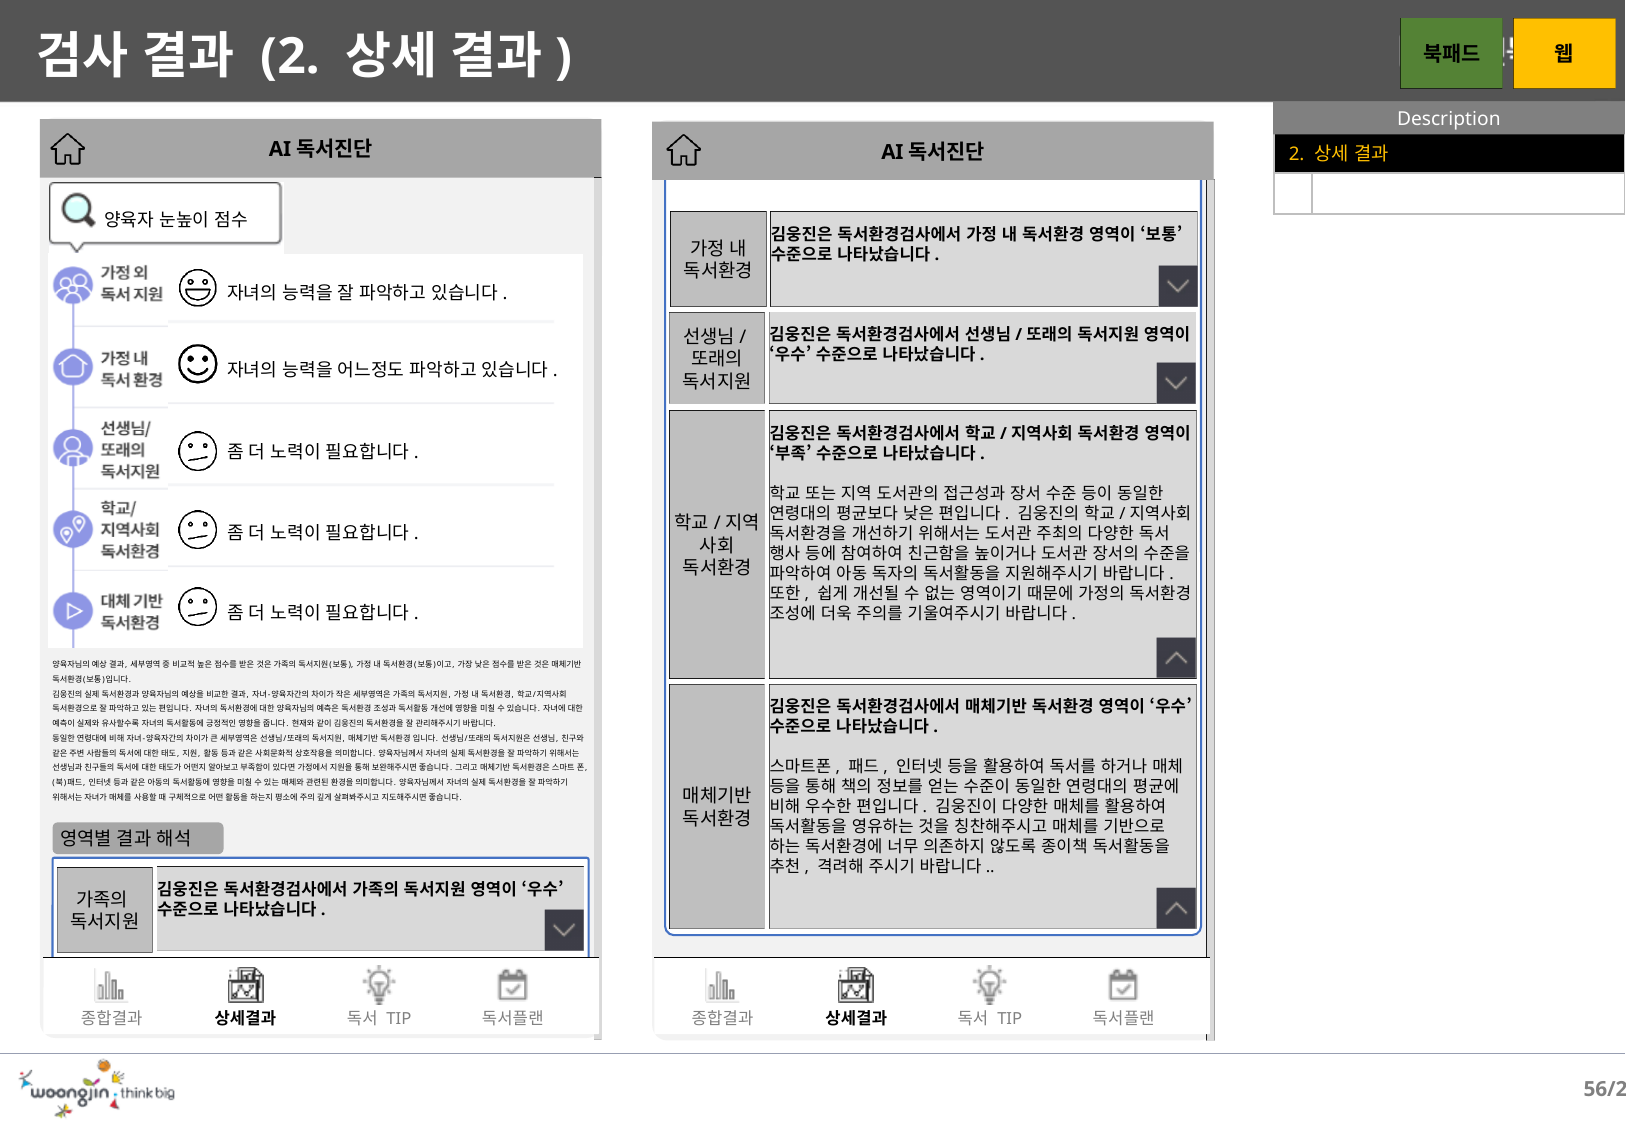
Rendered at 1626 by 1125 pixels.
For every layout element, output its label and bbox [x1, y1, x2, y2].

table_header [1275, 135, 1624, 172]
picture [0, 0, 1625, 1053]
text_box [651, 118, 1216, 1042]
text_box [1513, 18, 1616, 89]
table_cell [1275, 174, 1311, 213]
title [24, 10, 1395, 97]
text_box [38, 116, 627, 1040]
text_box [1400, 18, 1503, 89]
table_cell [1313, 174, 1624, 213]
picture [0, 1054, 1625, 1125]
text_box [1272, 101, 1625, 135]
